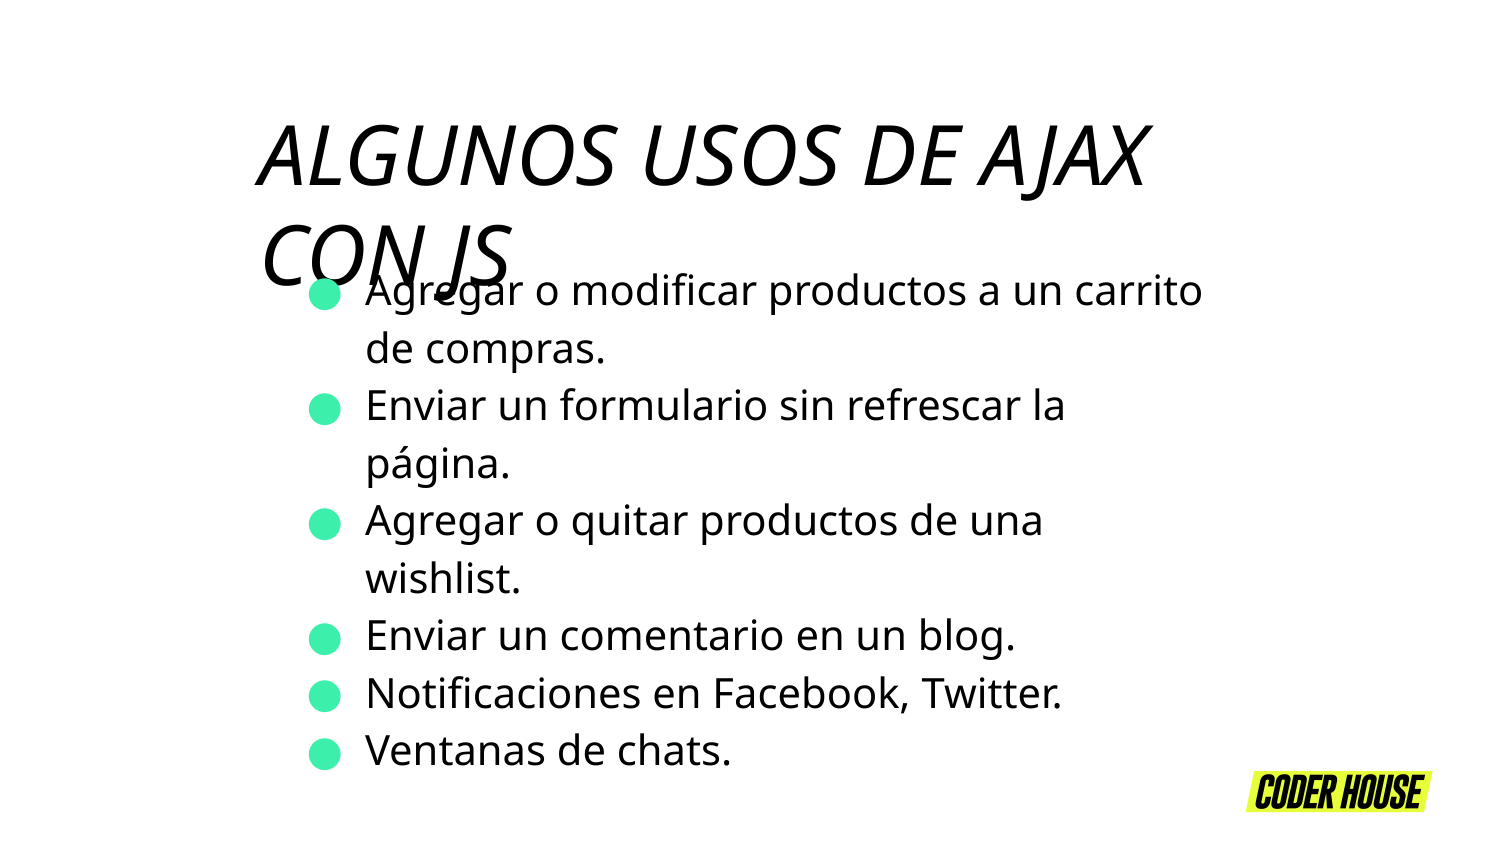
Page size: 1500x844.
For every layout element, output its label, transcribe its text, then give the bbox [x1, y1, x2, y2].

text_box Agregar o modificar productos a un carrito de compras. Enviar un formulario sin refrescar la página. Agregar o quitar productos de una wishlist. Enviar un comentario en un blog. Notificaciones en Facebook, Twitter. Ventanas de chats. [275, 308, 1225, 722]
picture [1241, 764, 1437, 819]
text_box ALGUNOS USOS DE AJAX CON JS [244, 86, 1256, 249]
